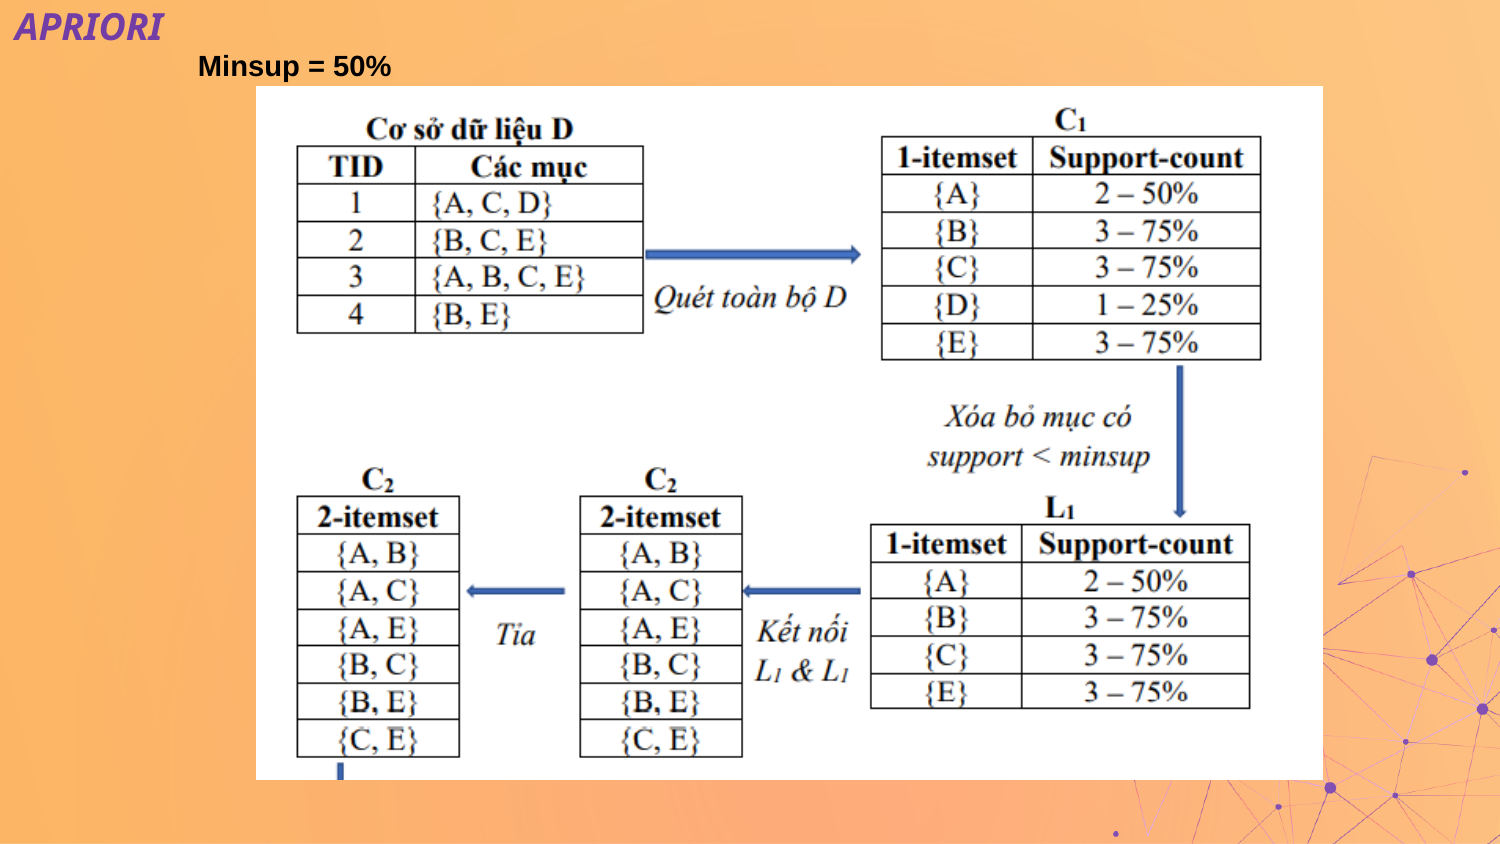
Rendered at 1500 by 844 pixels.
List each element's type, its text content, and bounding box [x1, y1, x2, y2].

text_box Minsup = 50% [183, 39, 459, 90]
picture [0, 0, 1500, 844]
text_box APRIORI [0, 0, 224, 65]
